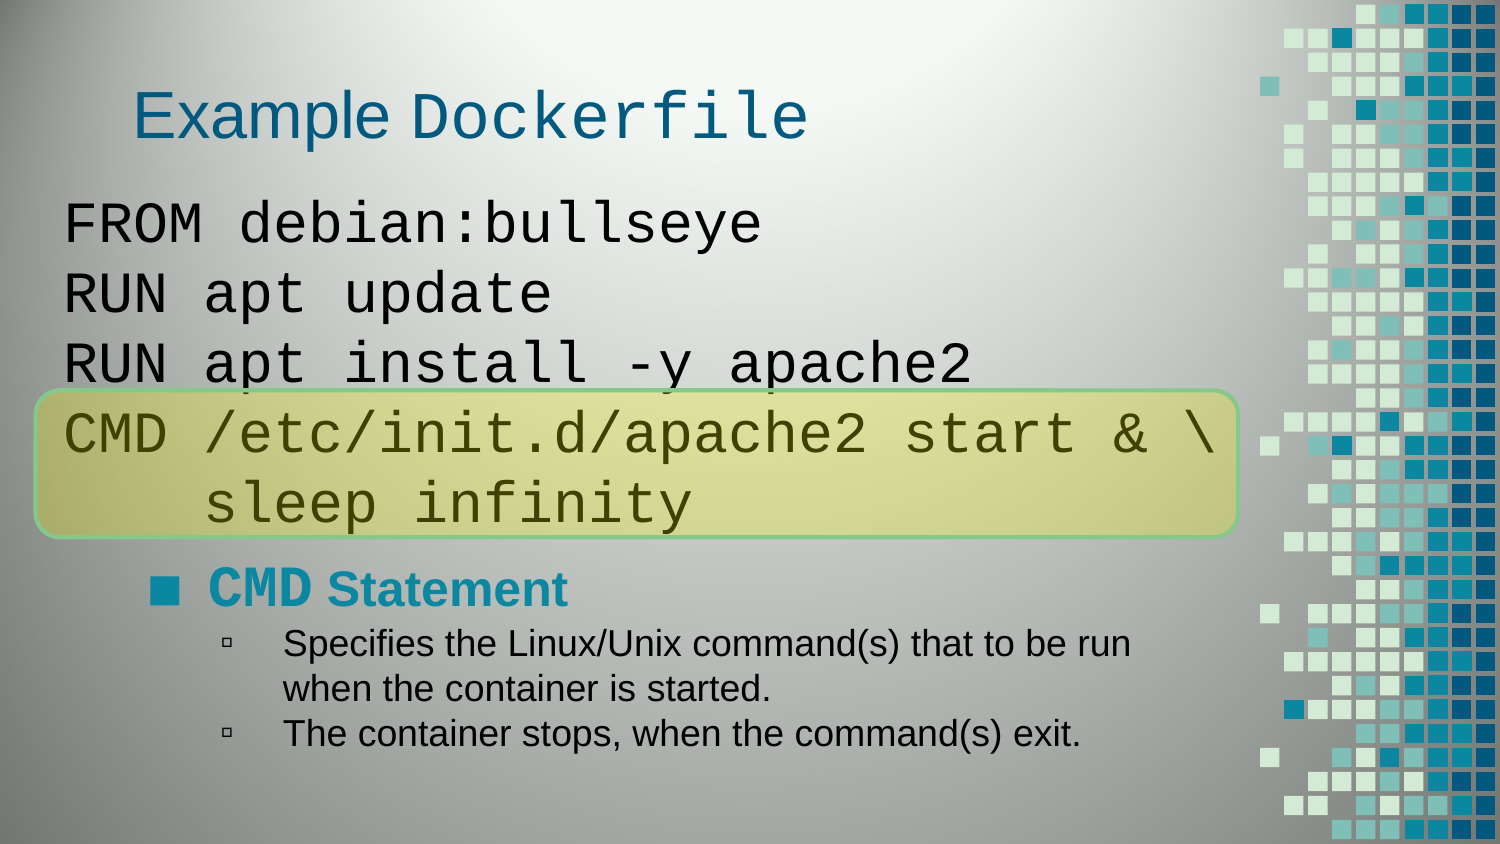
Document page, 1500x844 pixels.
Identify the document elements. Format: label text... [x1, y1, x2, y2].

title Example Dockerfile [117, 26, 1227, 168]
list CMD Statement Specifies the Linux/Unix command(s) that to be run when the container is started. The container stops, when the command(s) exit. [117, 592, 1227, 774]
text_box [33, 388, 1241, 540]
text_box FROM debian:bullseye RUN apt update RUN apt install -y apache2 CMD /etc/init.d/apache2 start & \ sleep infinity [0, 177, 1234, 592]
picture [0, 0, 1500, 844]
